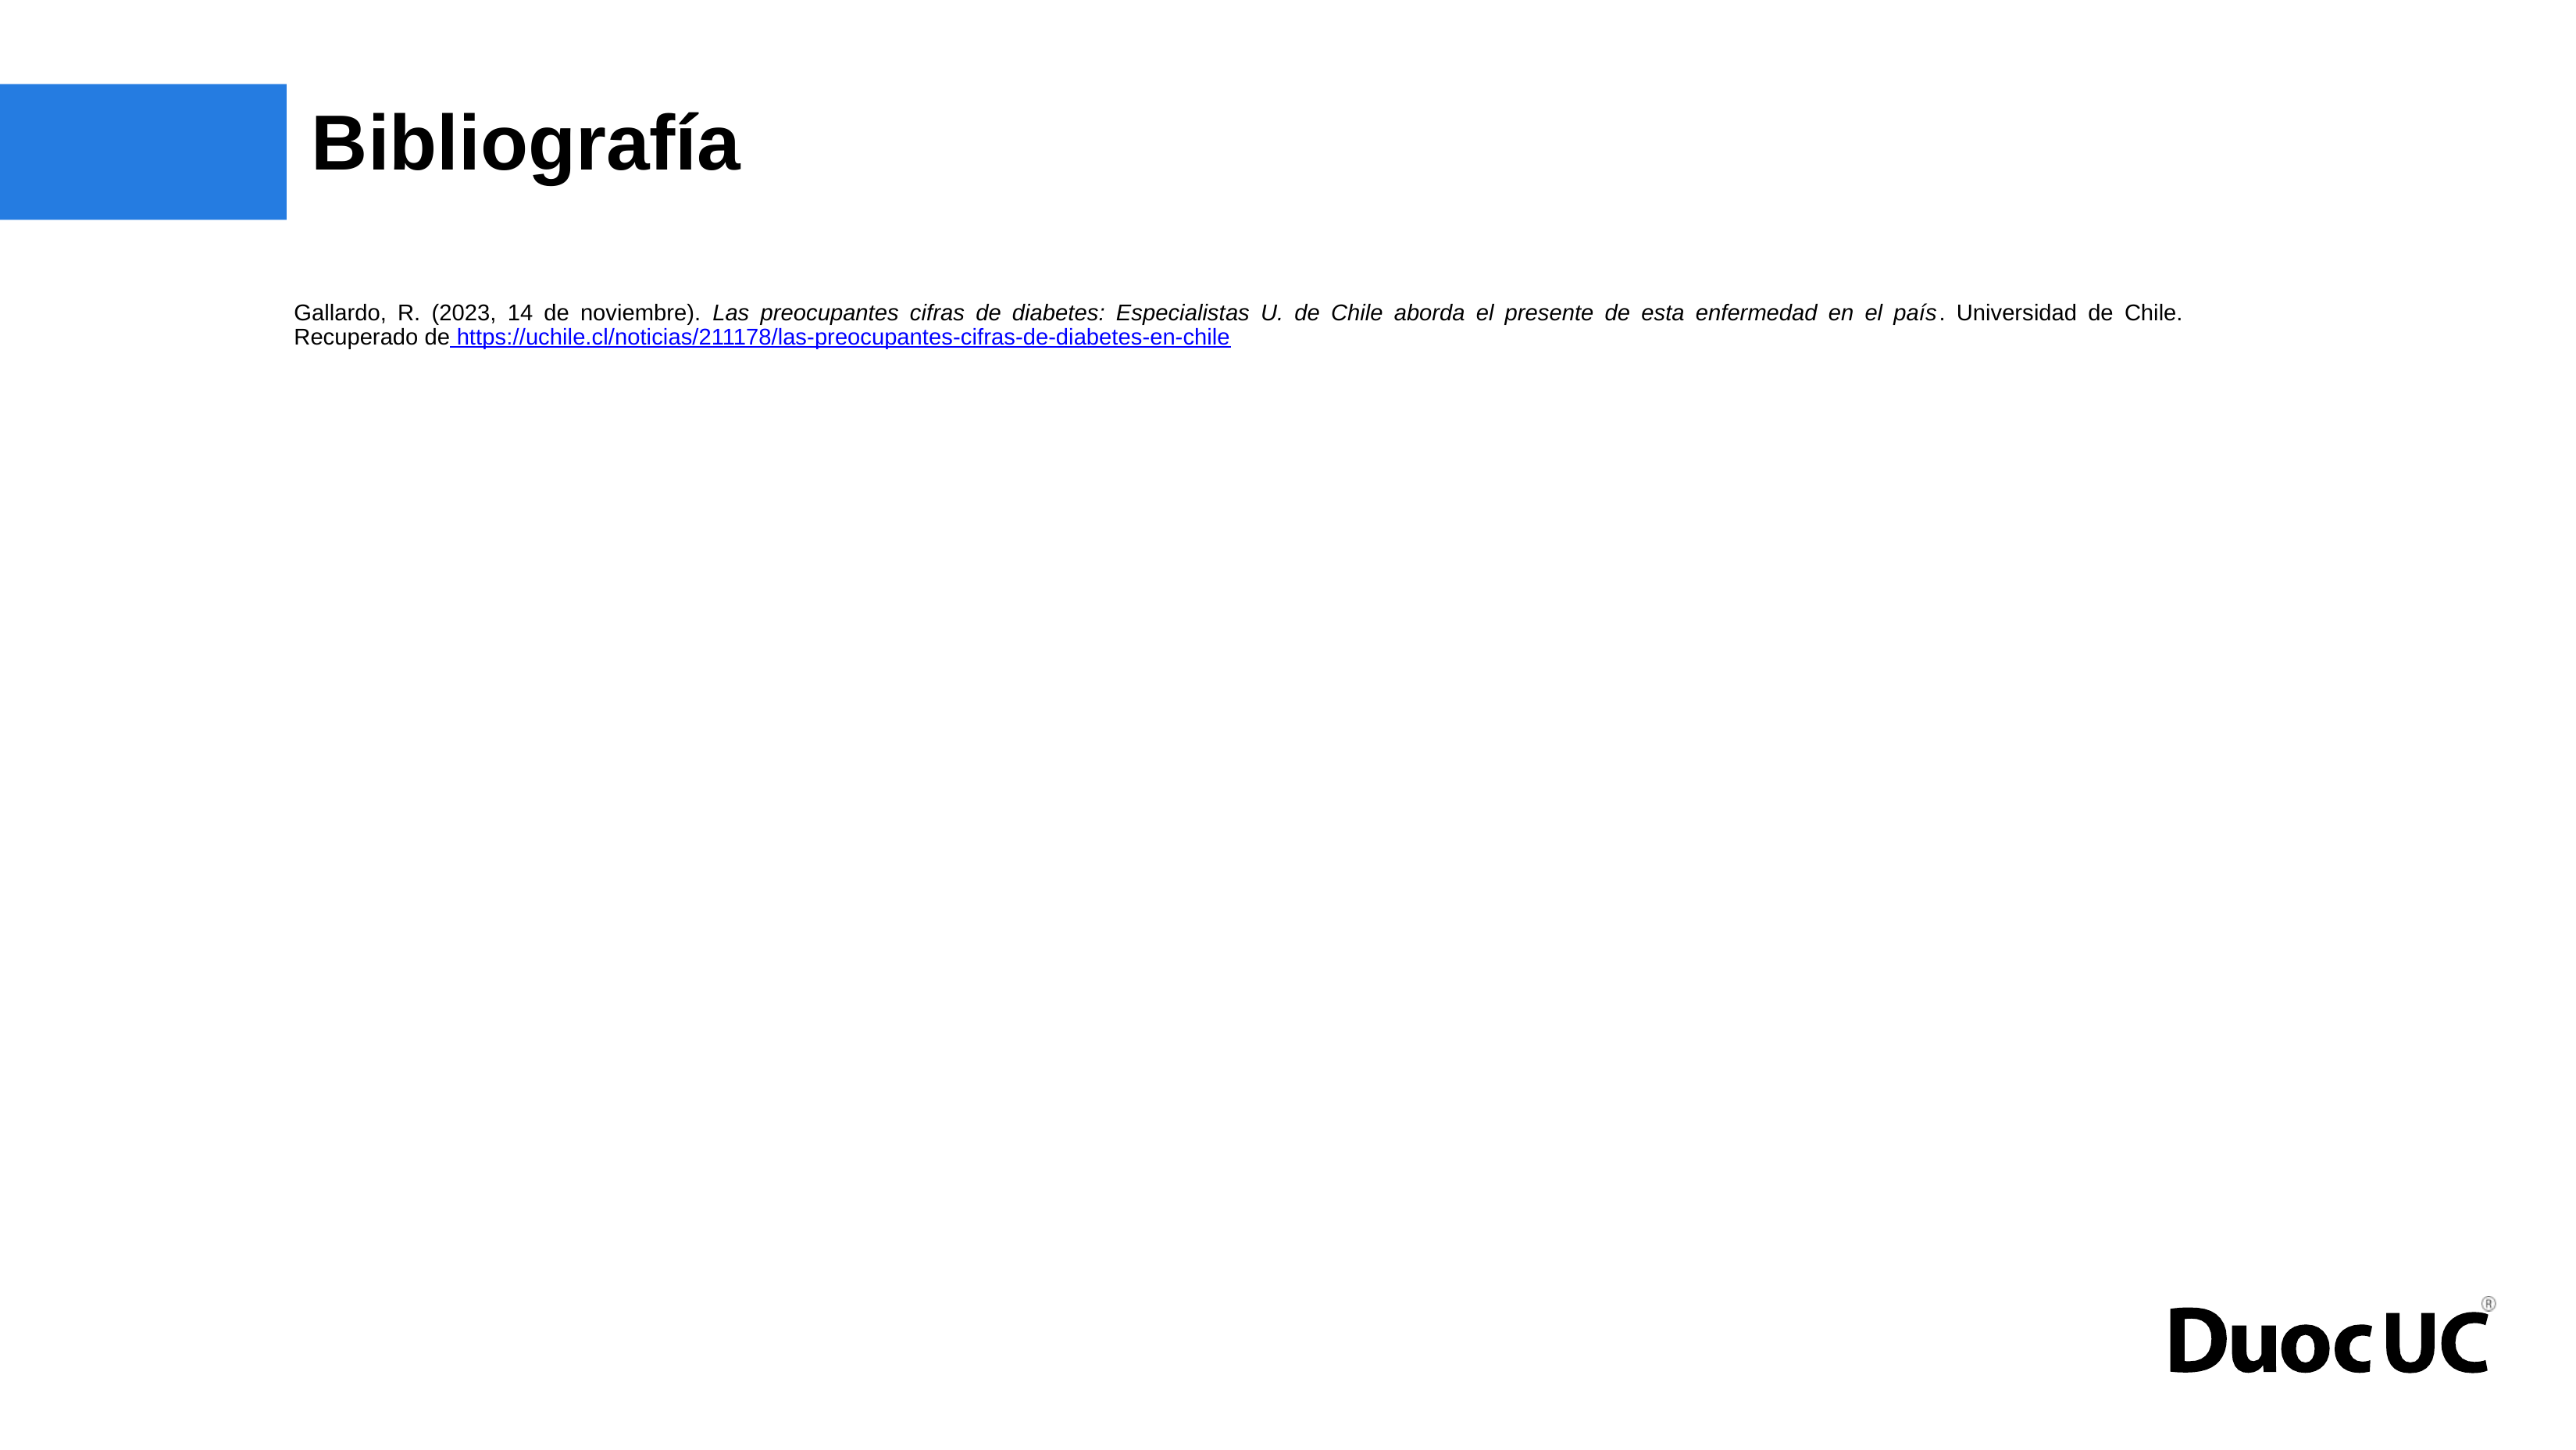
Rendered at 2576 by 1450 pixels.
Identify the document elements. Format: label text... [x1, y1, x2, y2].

text_box Gallardo, R. (2023, 14 de noviembre). Las preocupantes cifras de diabetes: Especialistas U. de Chile aborda el presente de esta enfermedad en el país. Universidad de Chile. Recuperado de https://uchile.cl/noticias/211178/las-preocupantes-cifras-de-diabetes-en-chile [282, 295, 2196, 356]
title Bibliografía [311, 91, 2489, 334]
picture [2481, 1296, 2496, 1312]
